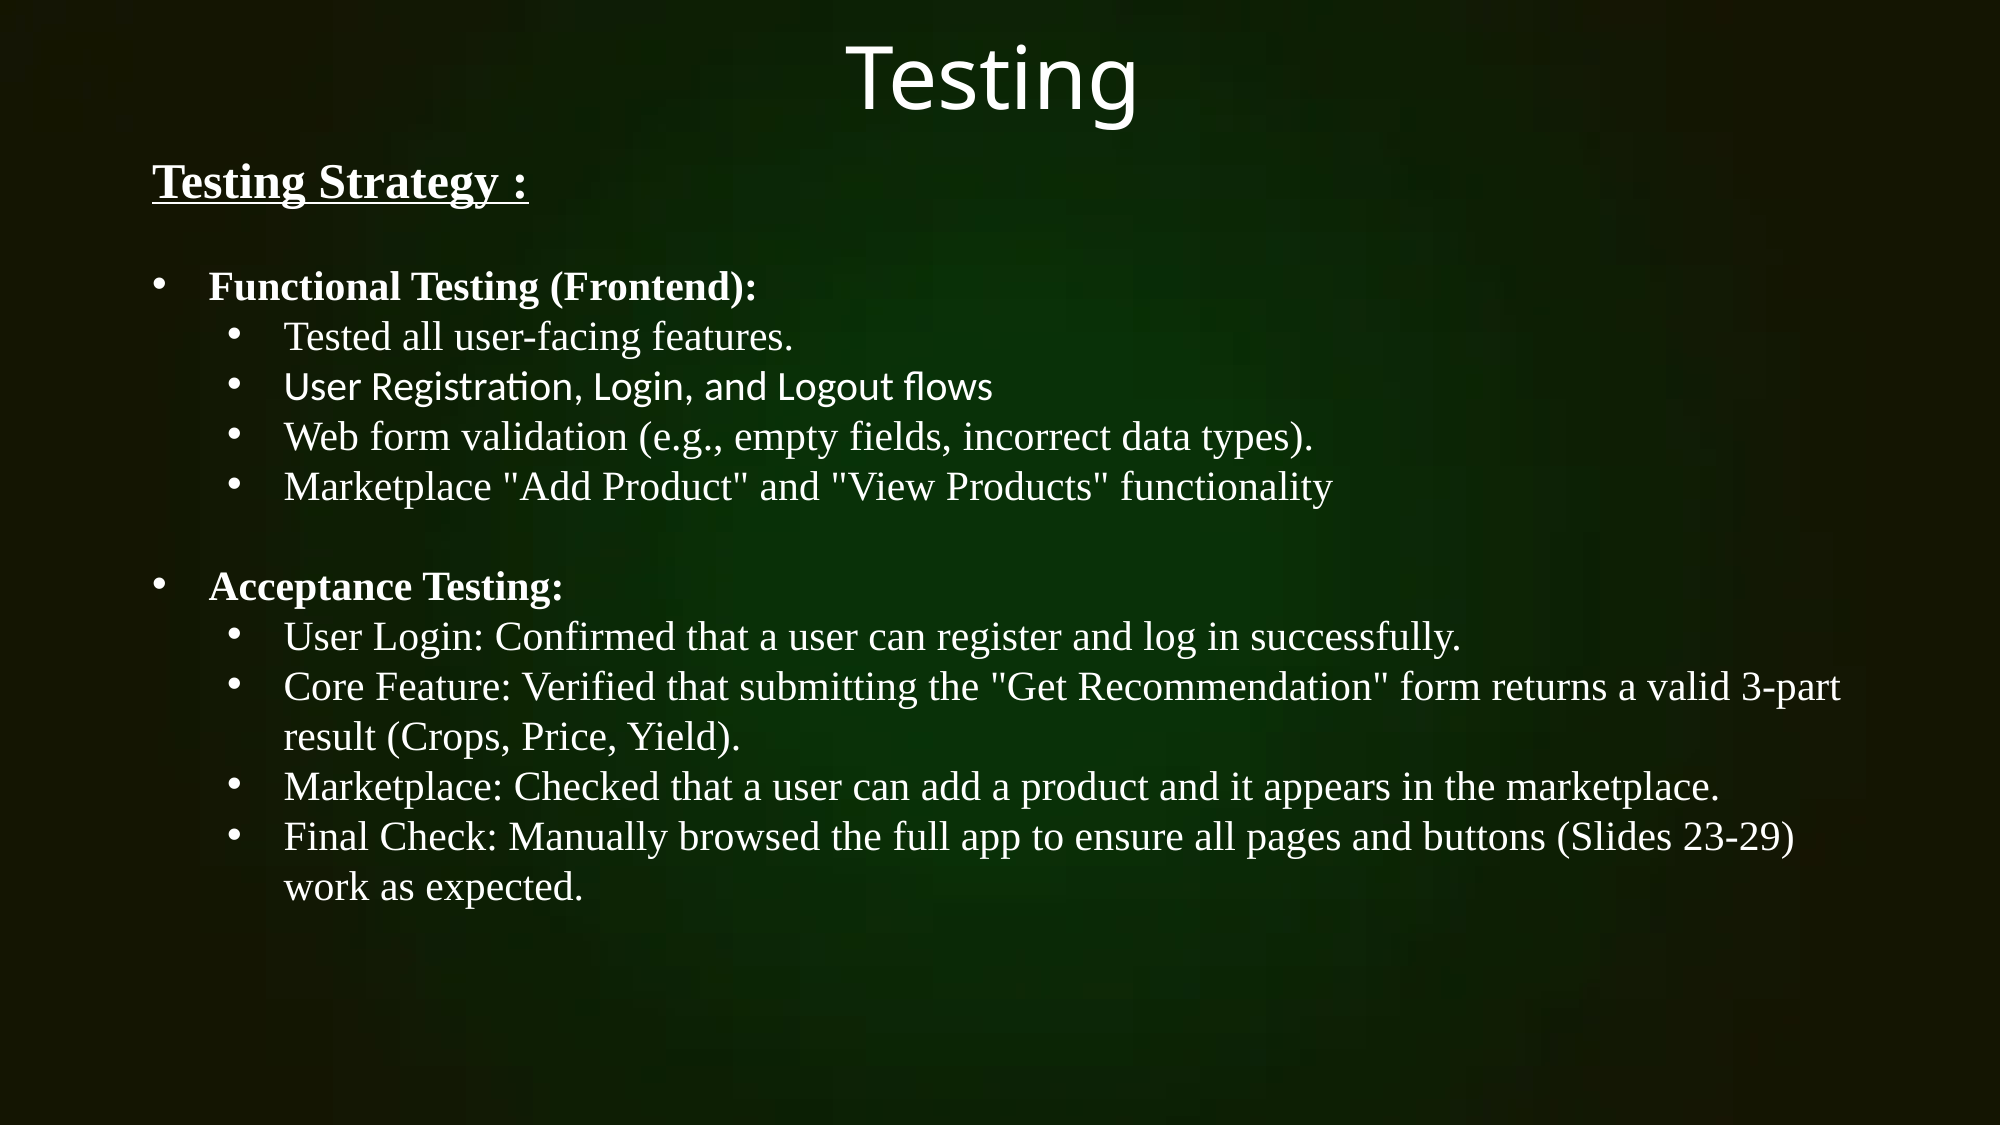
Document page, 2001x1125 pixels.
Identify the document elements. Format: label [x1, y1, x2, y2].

list [0, 0, 2000, 1125]
